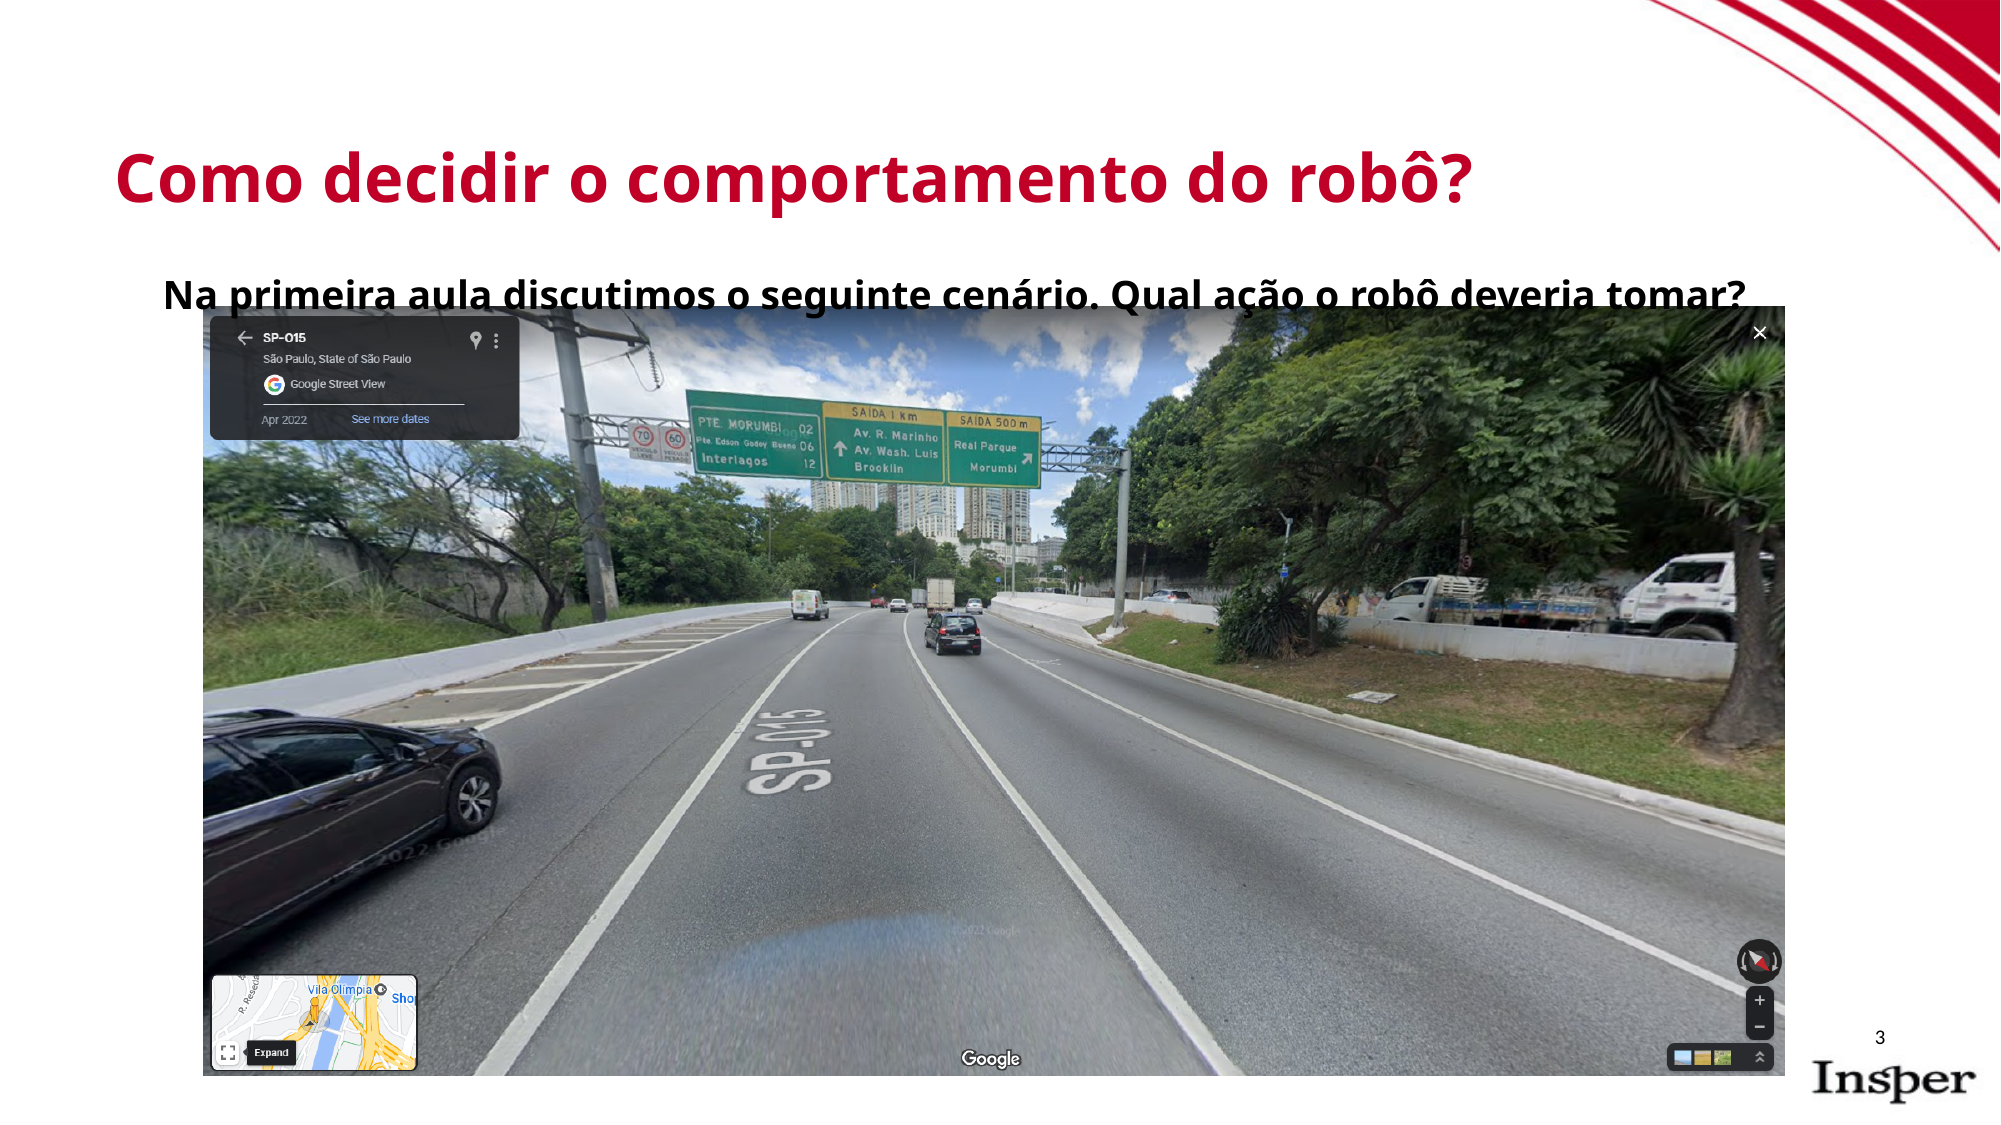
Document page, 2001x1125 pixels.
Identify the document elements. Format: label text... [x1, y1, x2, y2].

title Como decidir o comportamento do robô? [99, 128, 1900, 230]
picture [0, 0, 2000, 1125]
text_box Na primeira aula discutimos o seguinte cenário. Qual ação o robô deveria tomar? [147, 263, 1785, 369]
slide_number 3 [1792, 1016, 1900, 1076]
